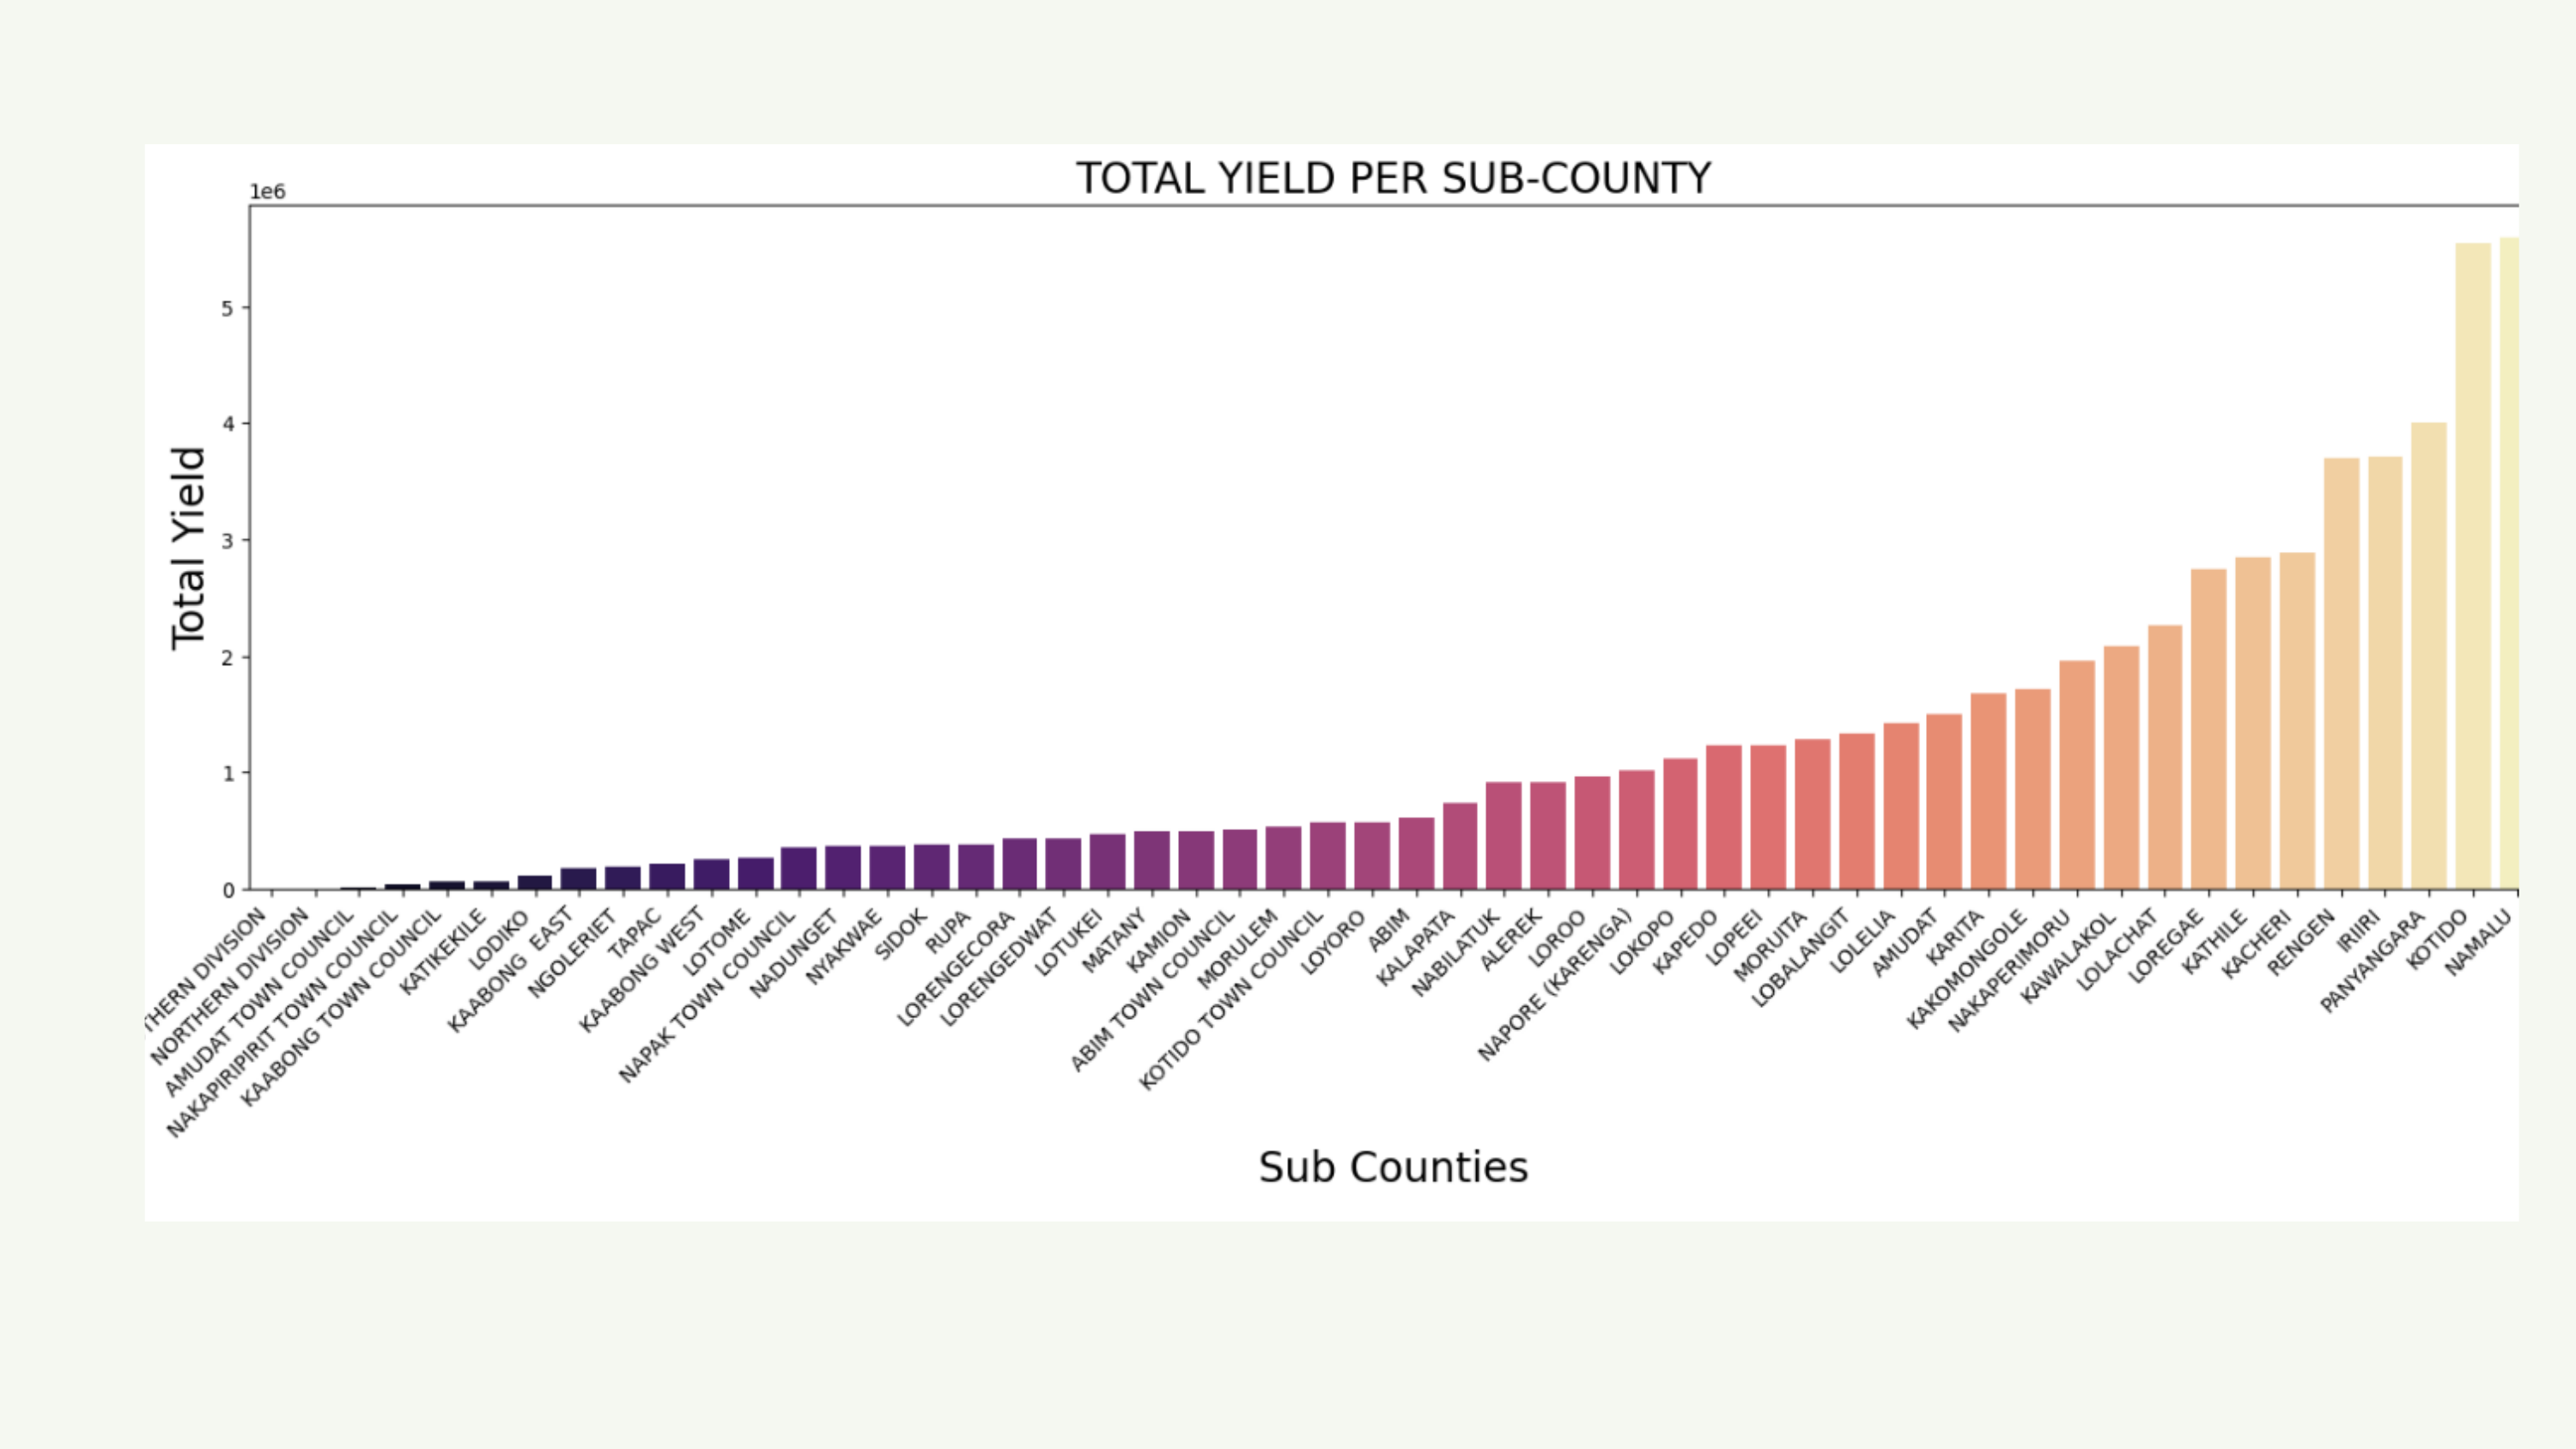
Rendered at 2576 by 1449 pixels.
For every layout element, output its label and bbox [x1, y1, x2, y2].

text_box [144, 144, 2519, 1222]
